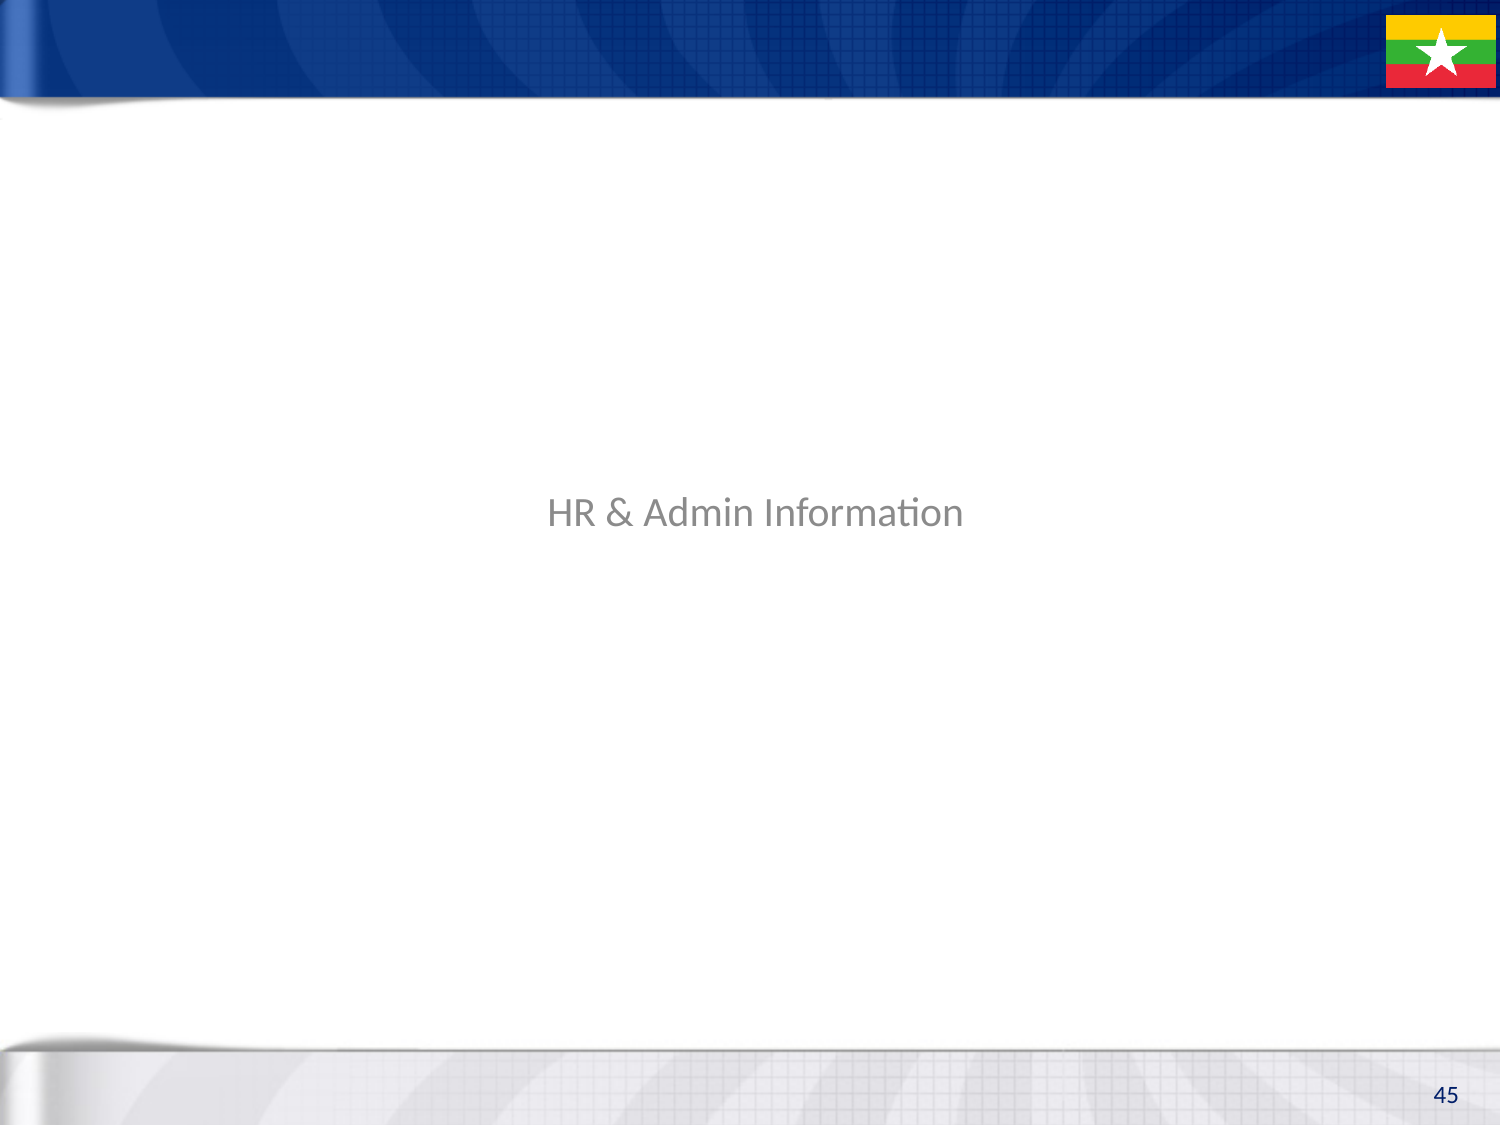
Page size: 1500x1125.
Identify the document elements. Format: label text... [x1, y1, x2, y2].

picture [0, 1032, 1500, 1125]
list HR & Admin Information [118, 476, 1394, 723]
slide_number 45 [1356, 1070, 1475, 1117]
picture [0, 0, 1500, 120]
